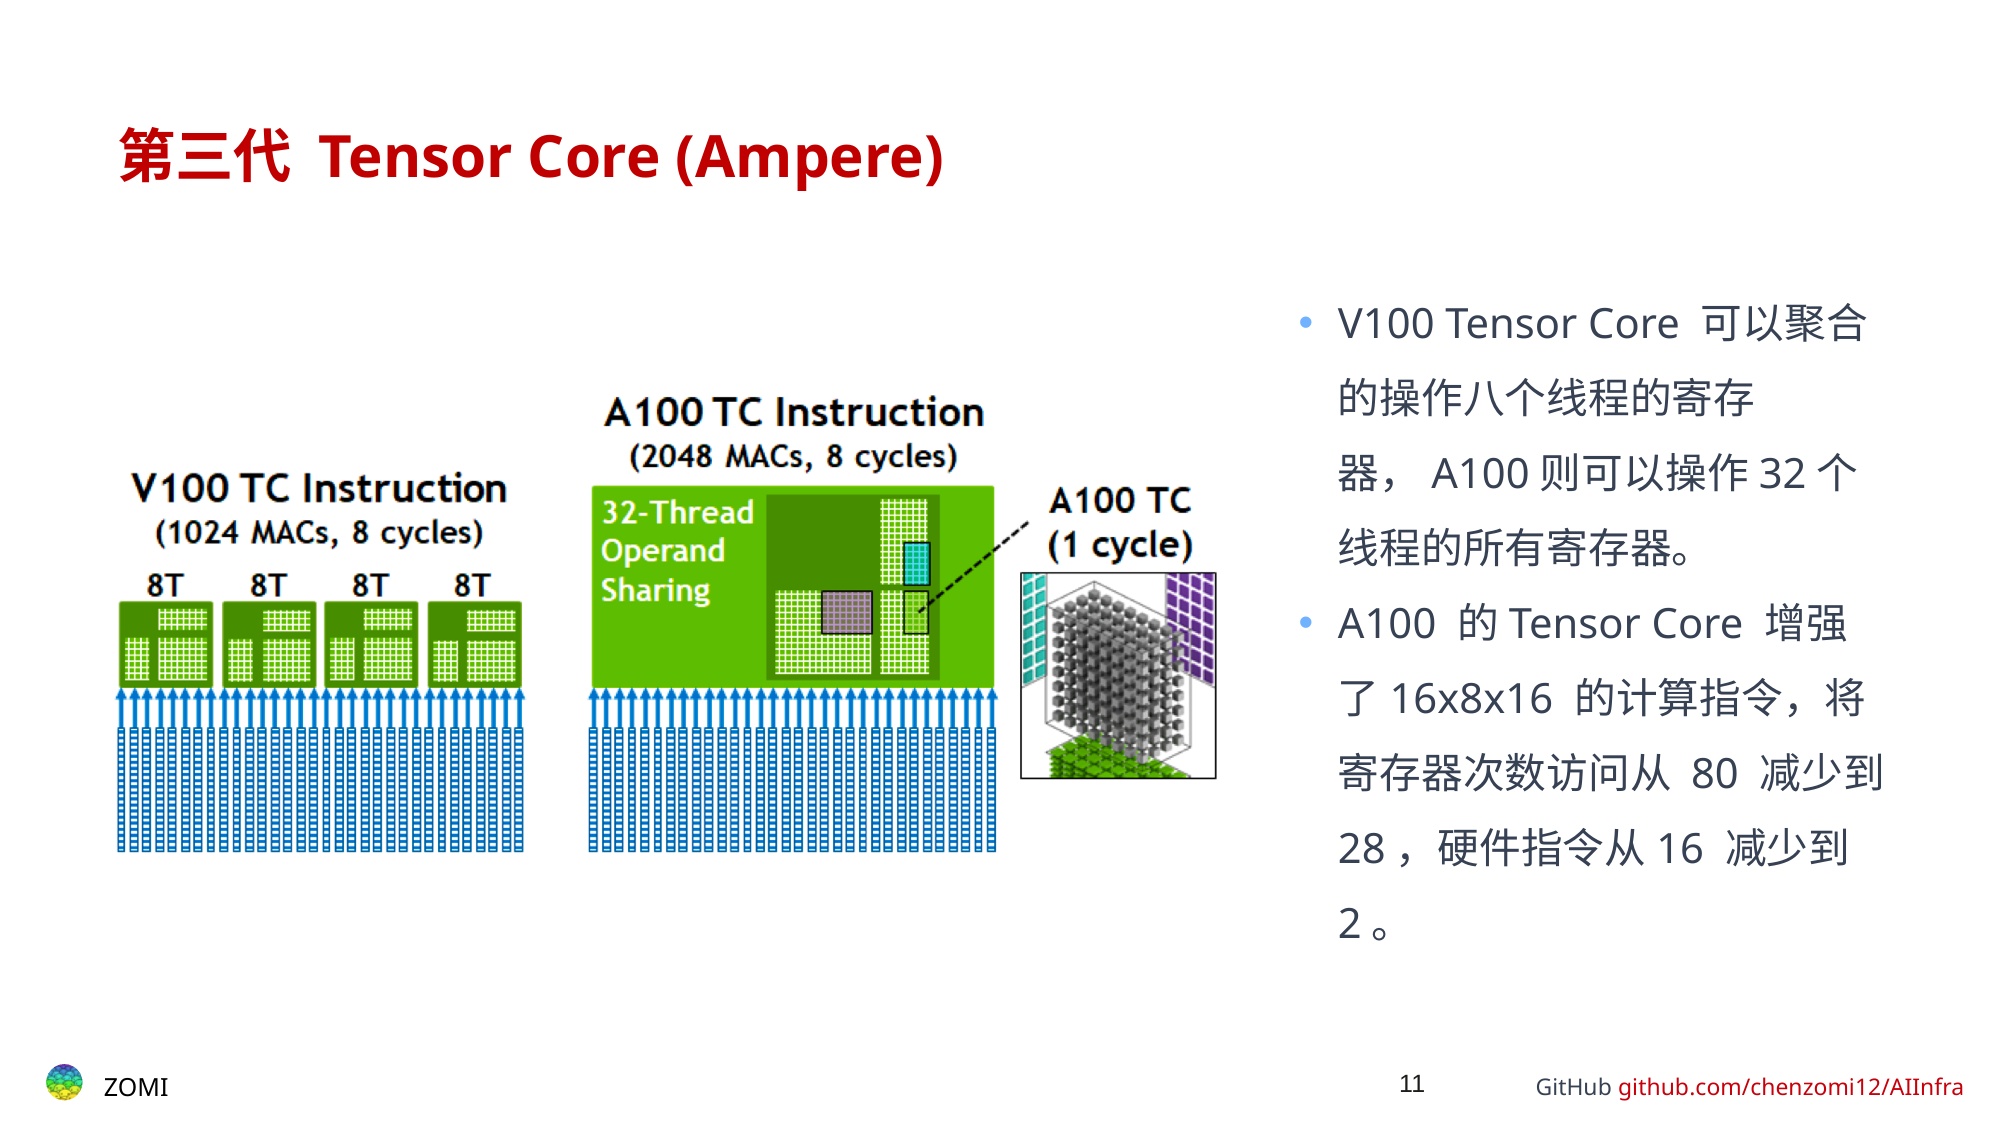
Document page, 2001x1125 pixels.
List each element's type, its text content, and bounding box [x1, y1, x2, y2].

picture [99, 385, 1240, 882]
title 第三代 Tensor Core (Ampere) [102, 111, 1901, 209]
list V100 Tensor Core 可以聚合的操作八个线程的寄存器，A100则可以操作32个线程的所有寄存器。 A100 的Tensor Core 增强了16x8x16 的计算指令，将寄存器次数访问从 80 减少到 28，硬件指令从16 减少到 2。 [1283, 231, 1901, 988]
picture [47, 1065, 82, 1100]
